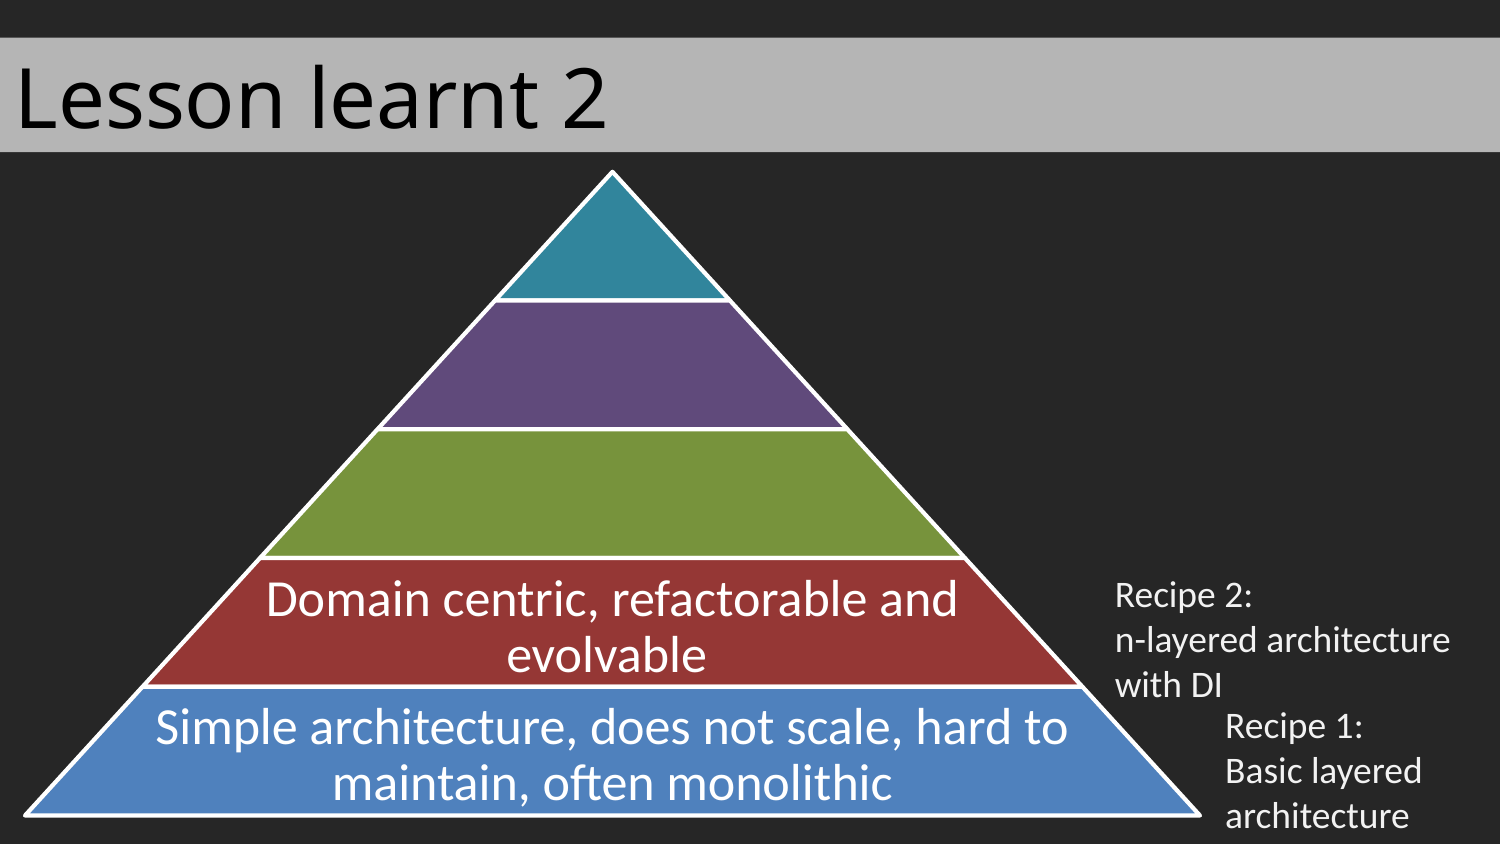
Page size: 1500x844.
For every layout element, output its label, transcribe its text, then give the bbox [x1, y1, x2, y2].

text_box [24, 171, 1201, 816]
text_box Recipe 2: n-layered architecture with DI [1204, 562, 1475, 713]
text_box Lesson learnt 2 [0, 37, 1500, 153]
text_box Recipe 1: Basic layered architecture [1210, 713, 1447, 844]
